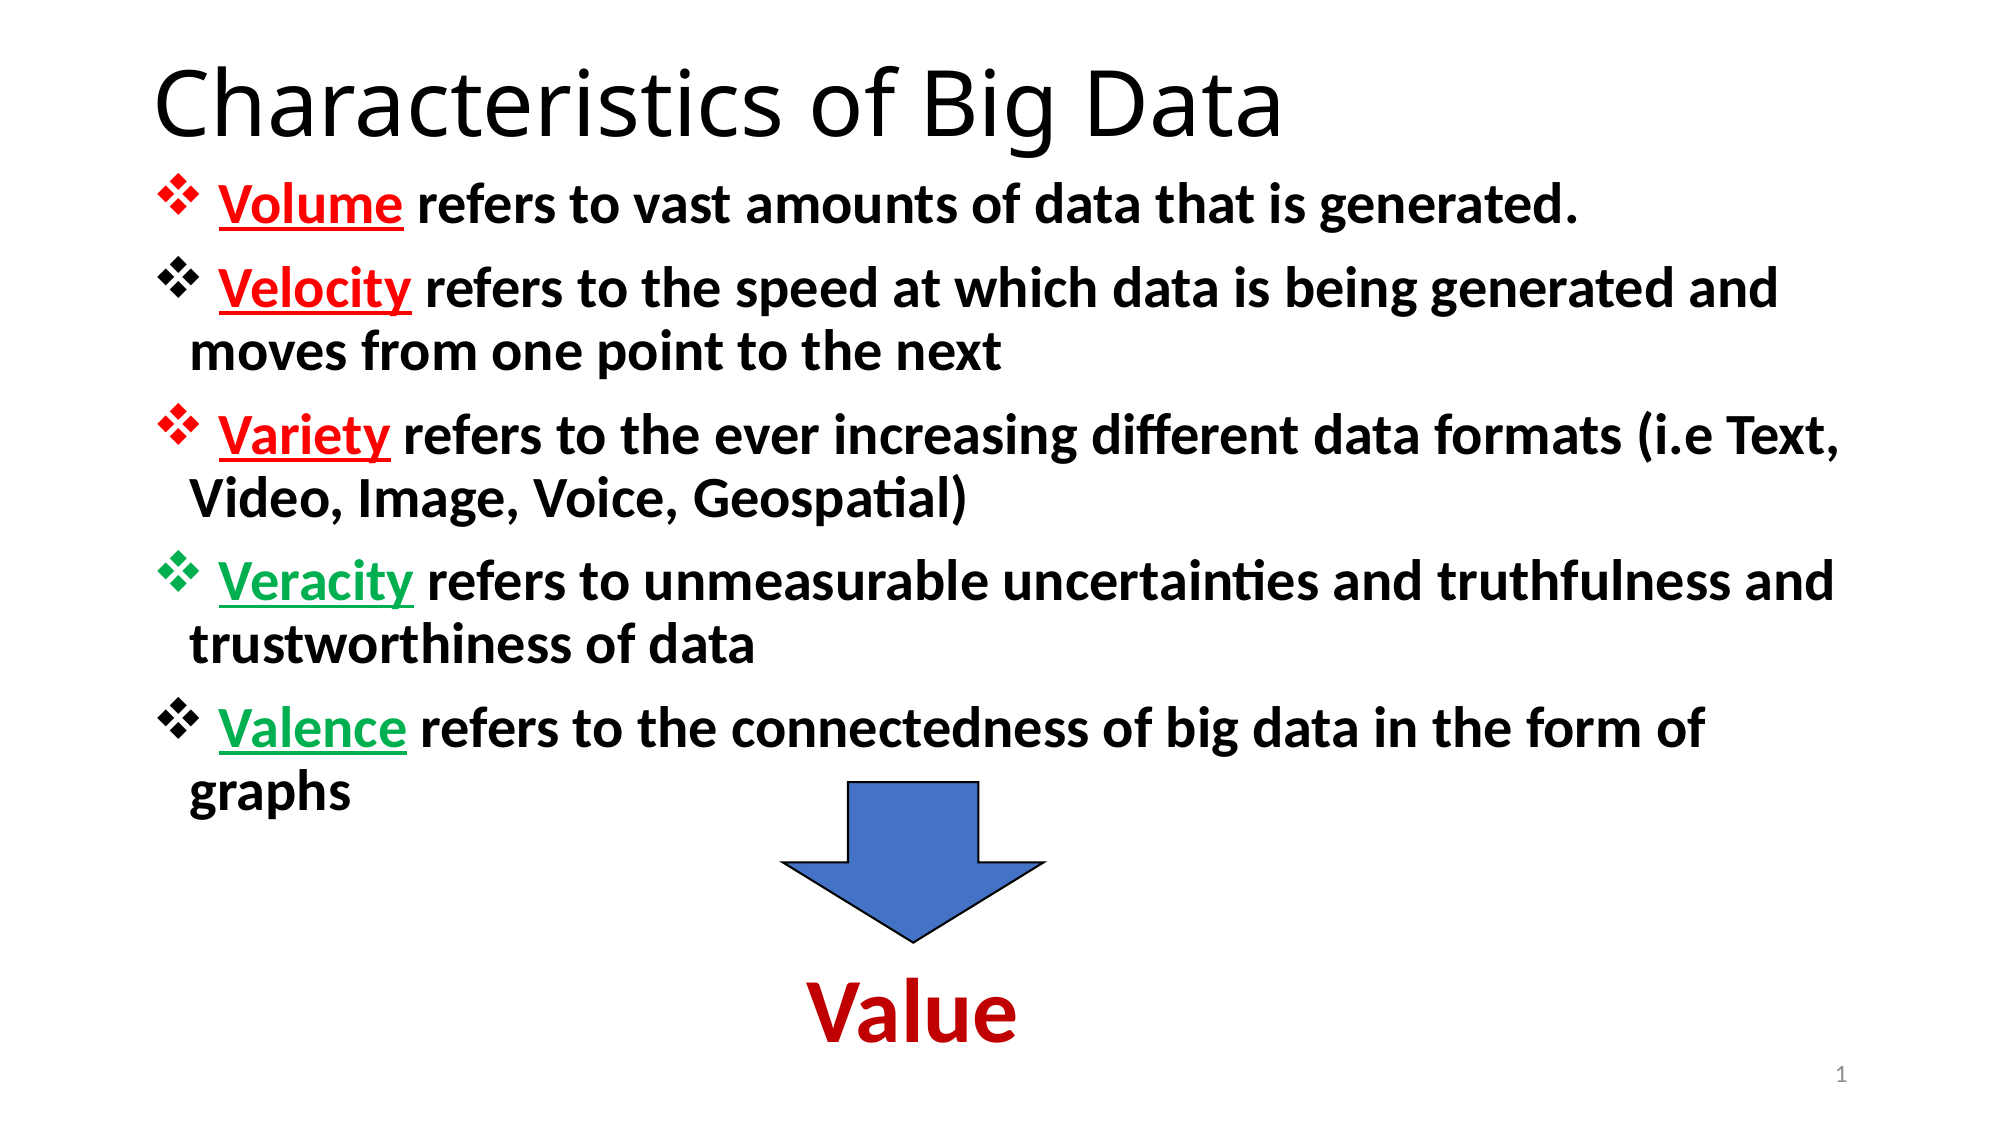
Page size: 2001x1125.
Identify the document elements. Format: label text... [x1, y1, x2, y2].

text_box Value [792, 943, 1035, 1068]
slide_number 1 [1412, 1042, 1863, 1103]
title Characteristics of Big Data [137, 0, 1863, 165]
text_box [779, 781, 1048, 943]
list Volume refers to vast amounts of data that is generated. Velocity refers to the speed at which data is being generated and moves from one point to the next Variety refers to the ever increasing different data formats (i.e Text, Video, Image, Voice, Geospatial) Veracity refers to unmeasurable uncertainties and truthfulness and trustworthiness of data Valence refers to the connectedness of big data in the form of graphs [137, 165, 1863, 880]
